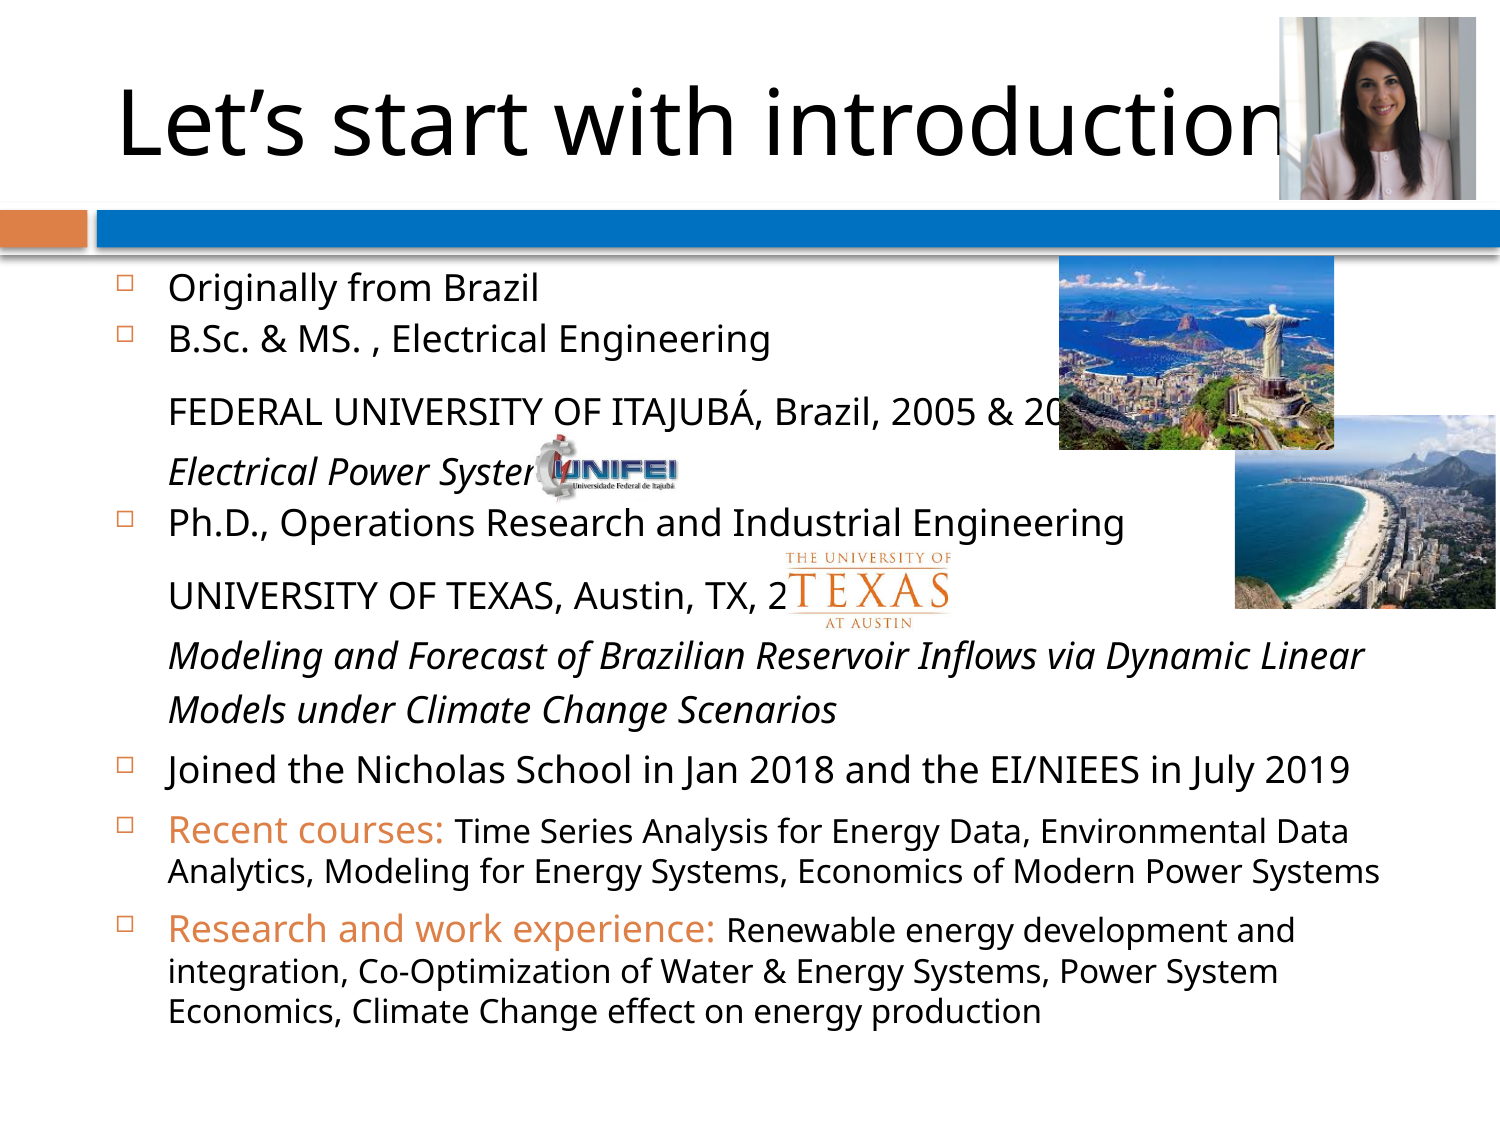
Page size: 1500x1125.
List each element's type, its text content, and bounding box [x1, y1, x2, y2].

picture [785, 550, 951, 632]
picture [1058, 256, 1496, 609]
picture [1267, 553, 1274, 559]
picture [533, 431, 681, 508]
title Let’s start with introductions… [100, 37, 1273, 200]
picture [1278, 16, 1477, 201]
list Originally from Brazil B.Sc. & MS. , Electrical Engineering FEDERAL UNIVERSITY OF ITAJUBÁ, Brazil, 2005 & 2007 Electrical Power Systems Ph.D., Operations Research and Industrial Engineering UNIVERSITY OF TEXAS, Austin, TX, 2011 Modeling and Forecast of Brazilian Reservoir Inflows via Dynamic Linear Models under Climate Change Scenarios Joined the Nicholas School in Jan 2018 and the EI/NIEES in July 2019 Recent courses: Time Series Analysis for Energy Data, Environmental Data Analytics, Modeling for Energy Systems, Economics of Modern Power Systems Research and work experience: Renewable energy development and integration, Co-Optimization of Water & Energy Systems, Power System Economics, Climate Change effect on energy production [100, 256, 1438, 1119]
